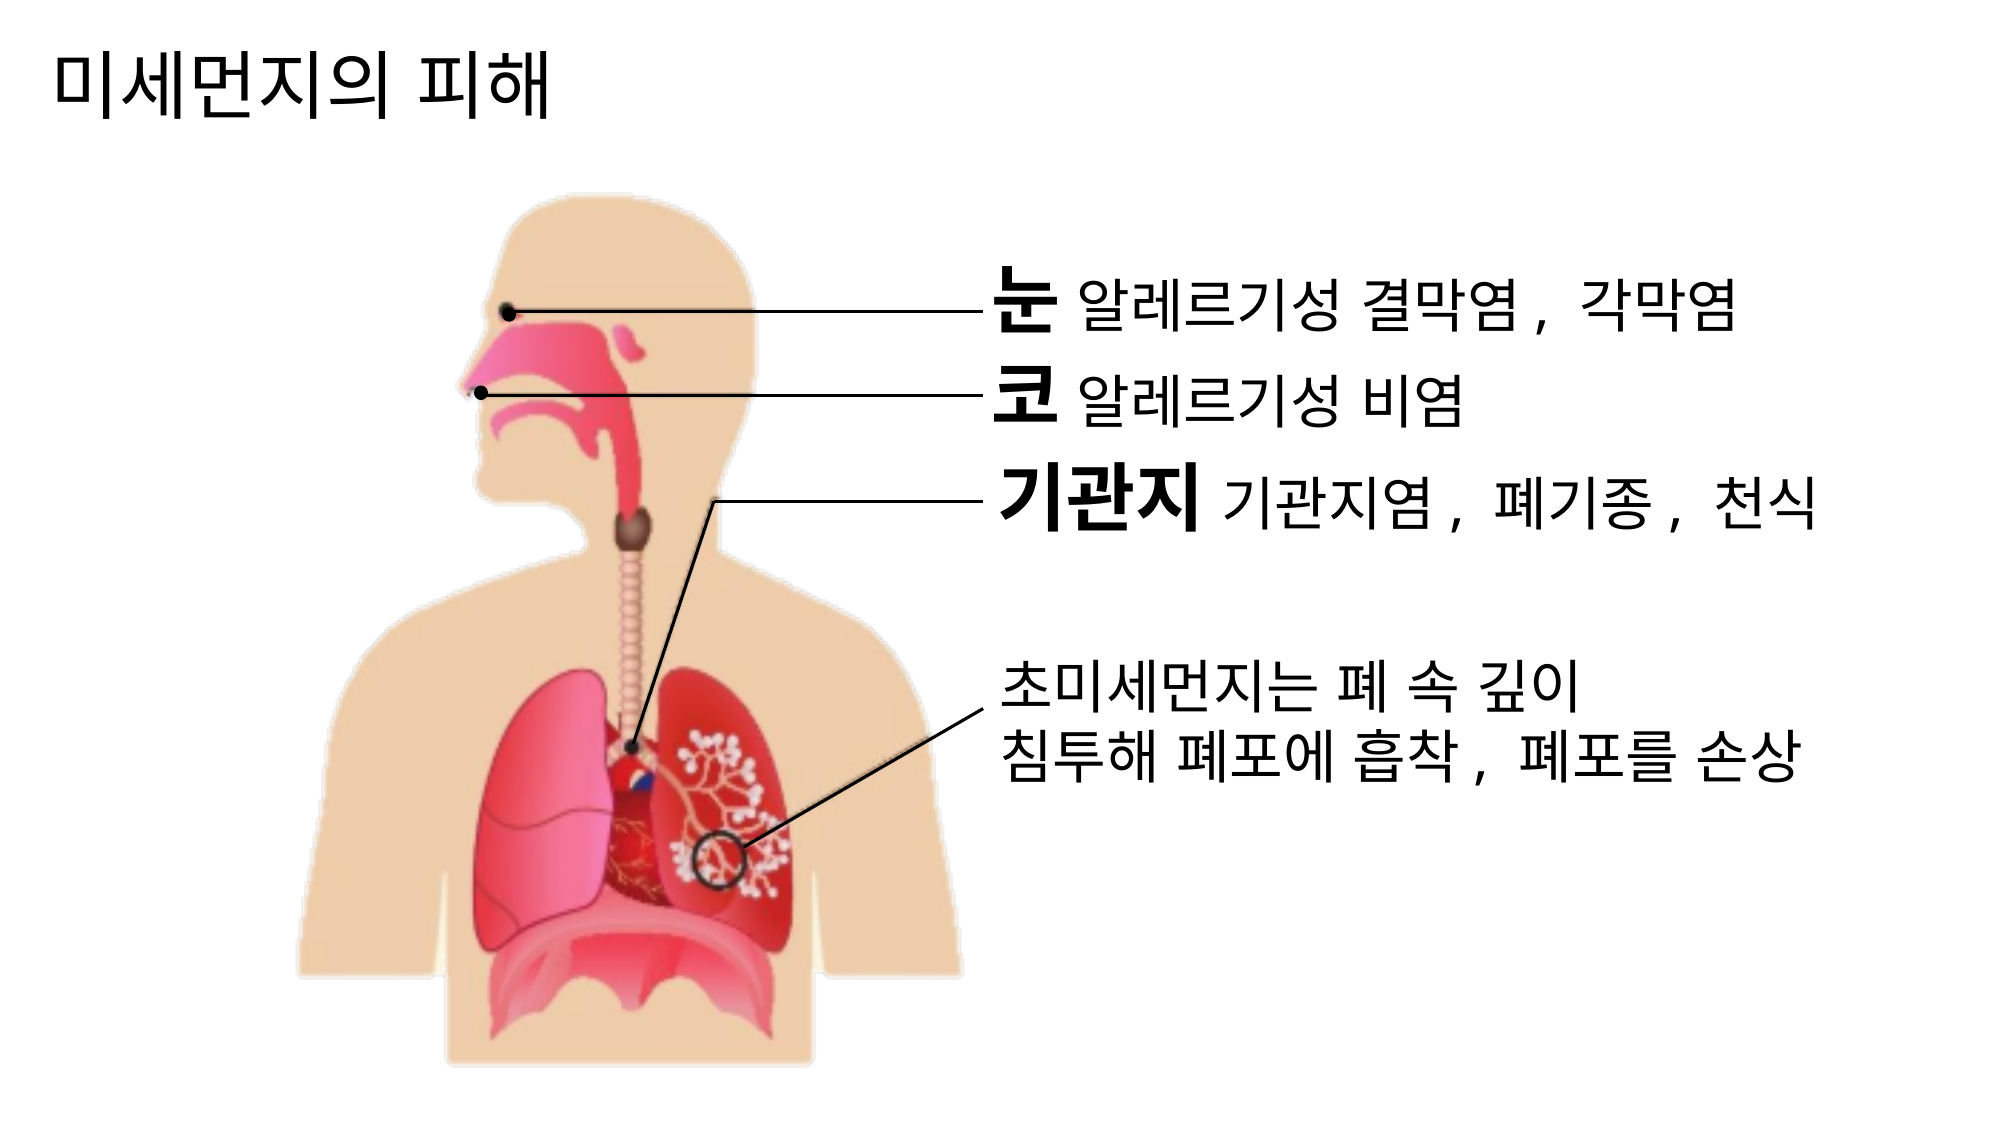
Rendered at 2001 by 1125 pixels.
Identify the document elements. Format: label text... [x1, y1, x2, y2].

text_box 미세먼지의 피해 [35, 31, 677, 136]
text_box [225, 173, 1850, 1084]
